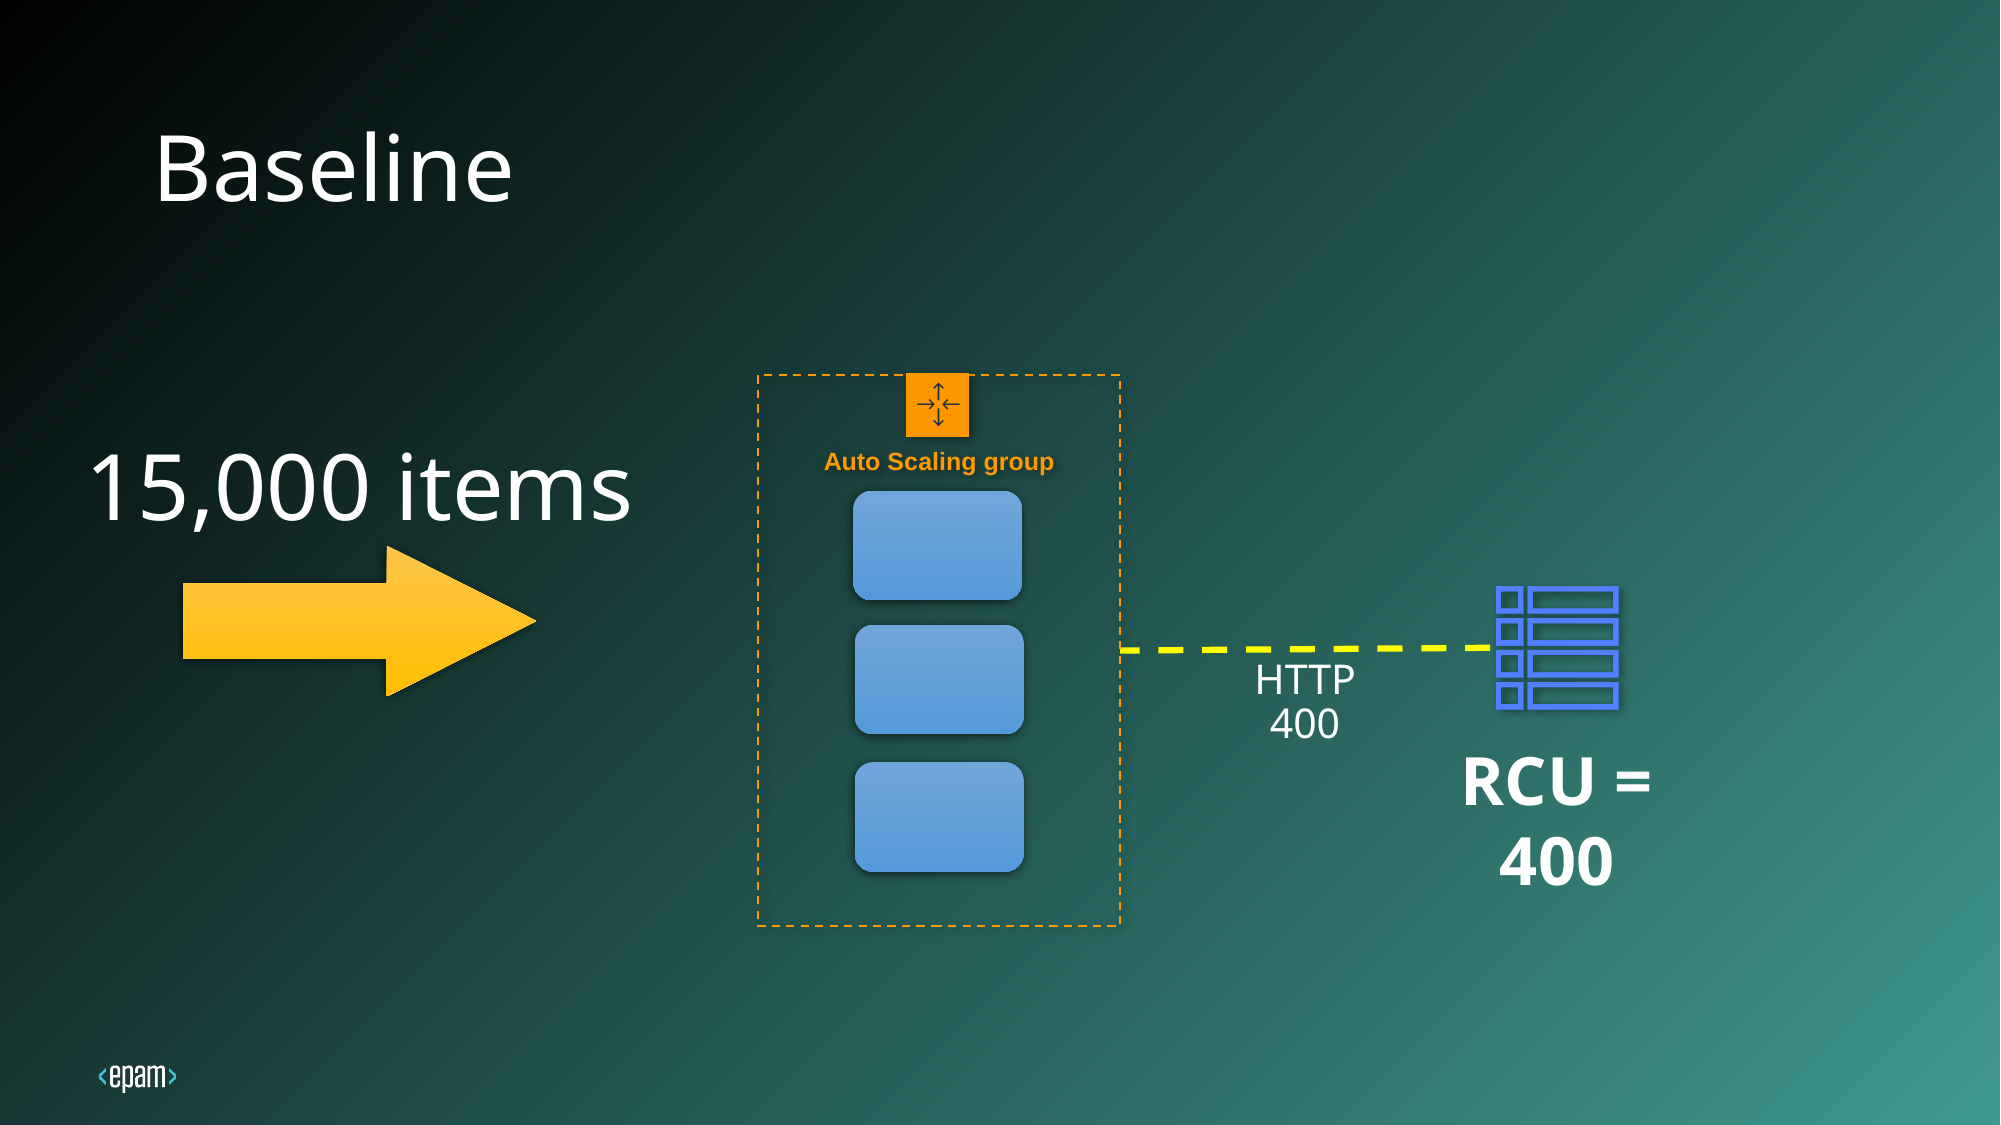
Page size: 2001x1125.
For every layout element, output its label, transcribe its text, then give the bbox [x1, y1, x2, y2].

text_box Auto Scaling group [757, 374, 1121, 927]
picture [906, 373, 969, 437]
picture [1490, 580, 1624, 715]
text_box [1120, 647, 1490, 651]
text_box HTTP 400 [1220, 651, 1390, 756]
text_box 15,000 items [0, 381, 741, 600]
text_box RCU = 400 [1407, 731, 1707, 907]
title Baseline [137, 63, 1863, 281]
text_box [183, 545, 537, 697]
